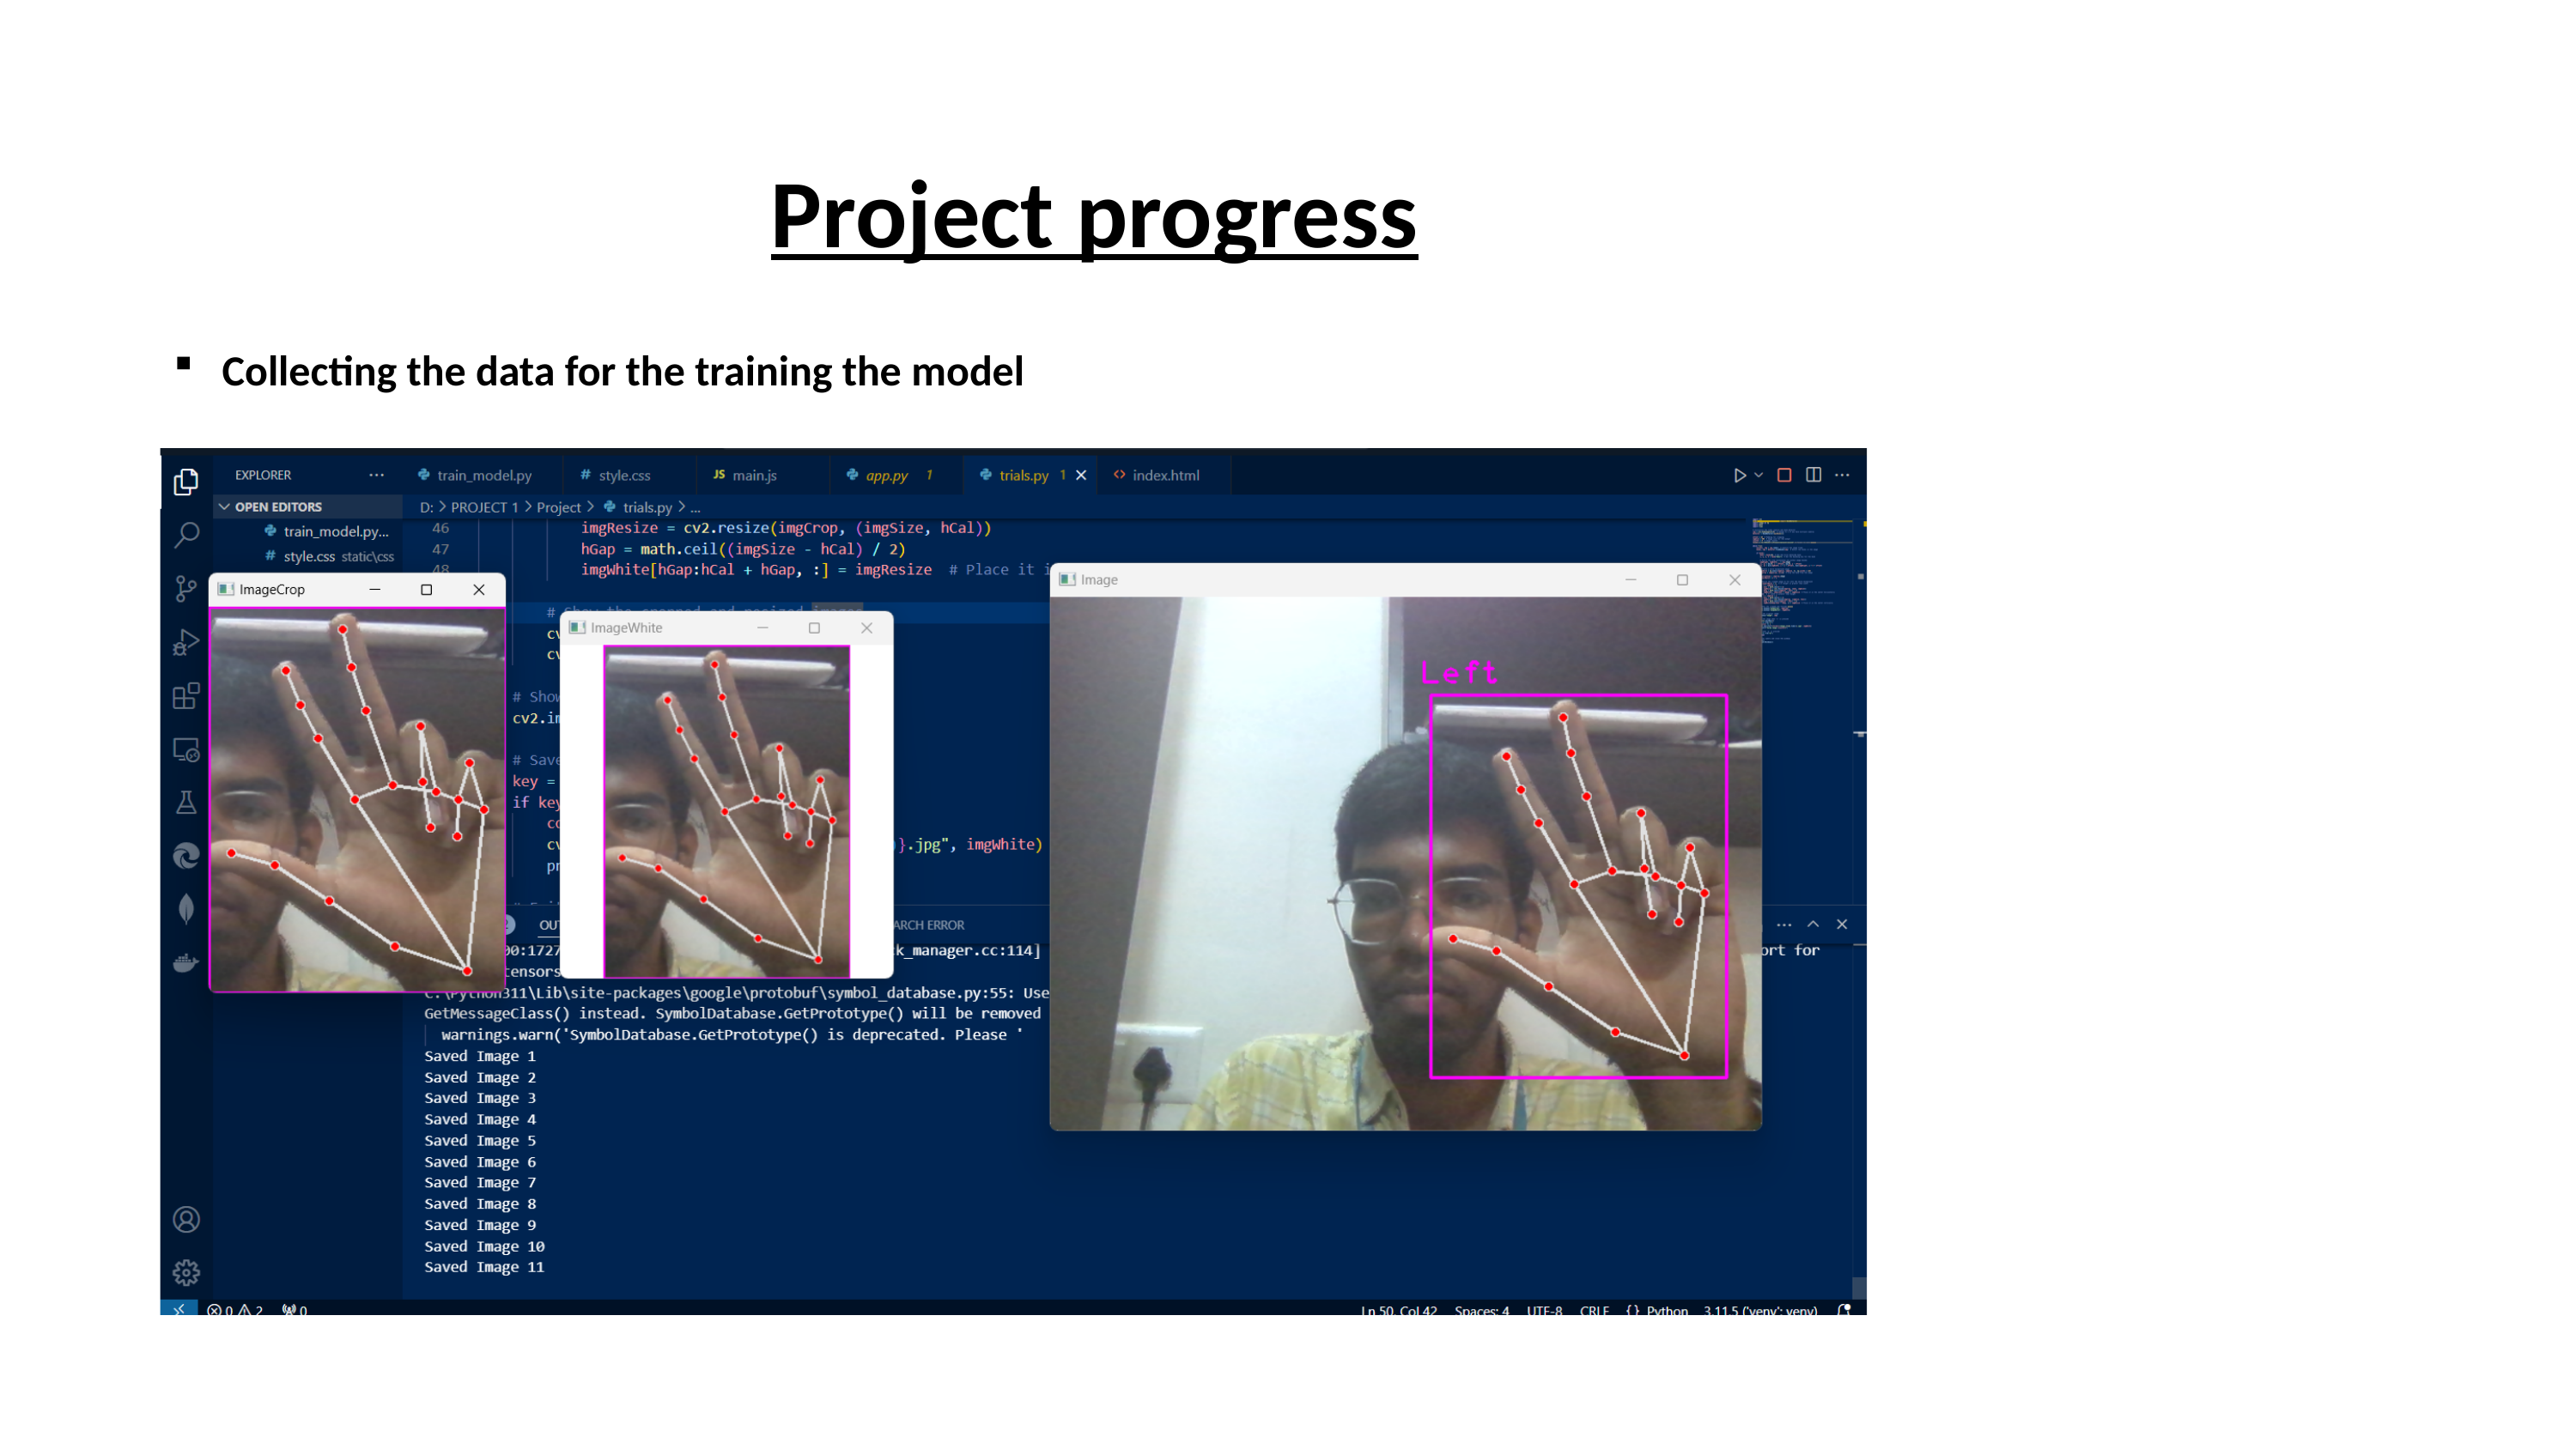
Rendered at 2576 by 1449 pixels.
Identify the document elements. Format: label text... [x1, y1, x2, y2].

picture [160, 448, 1868, 1315]
title Project progress [515, 129, 1674, 290]
text_box Collecting the data for the training the model [161, 336, 1449, 402]
